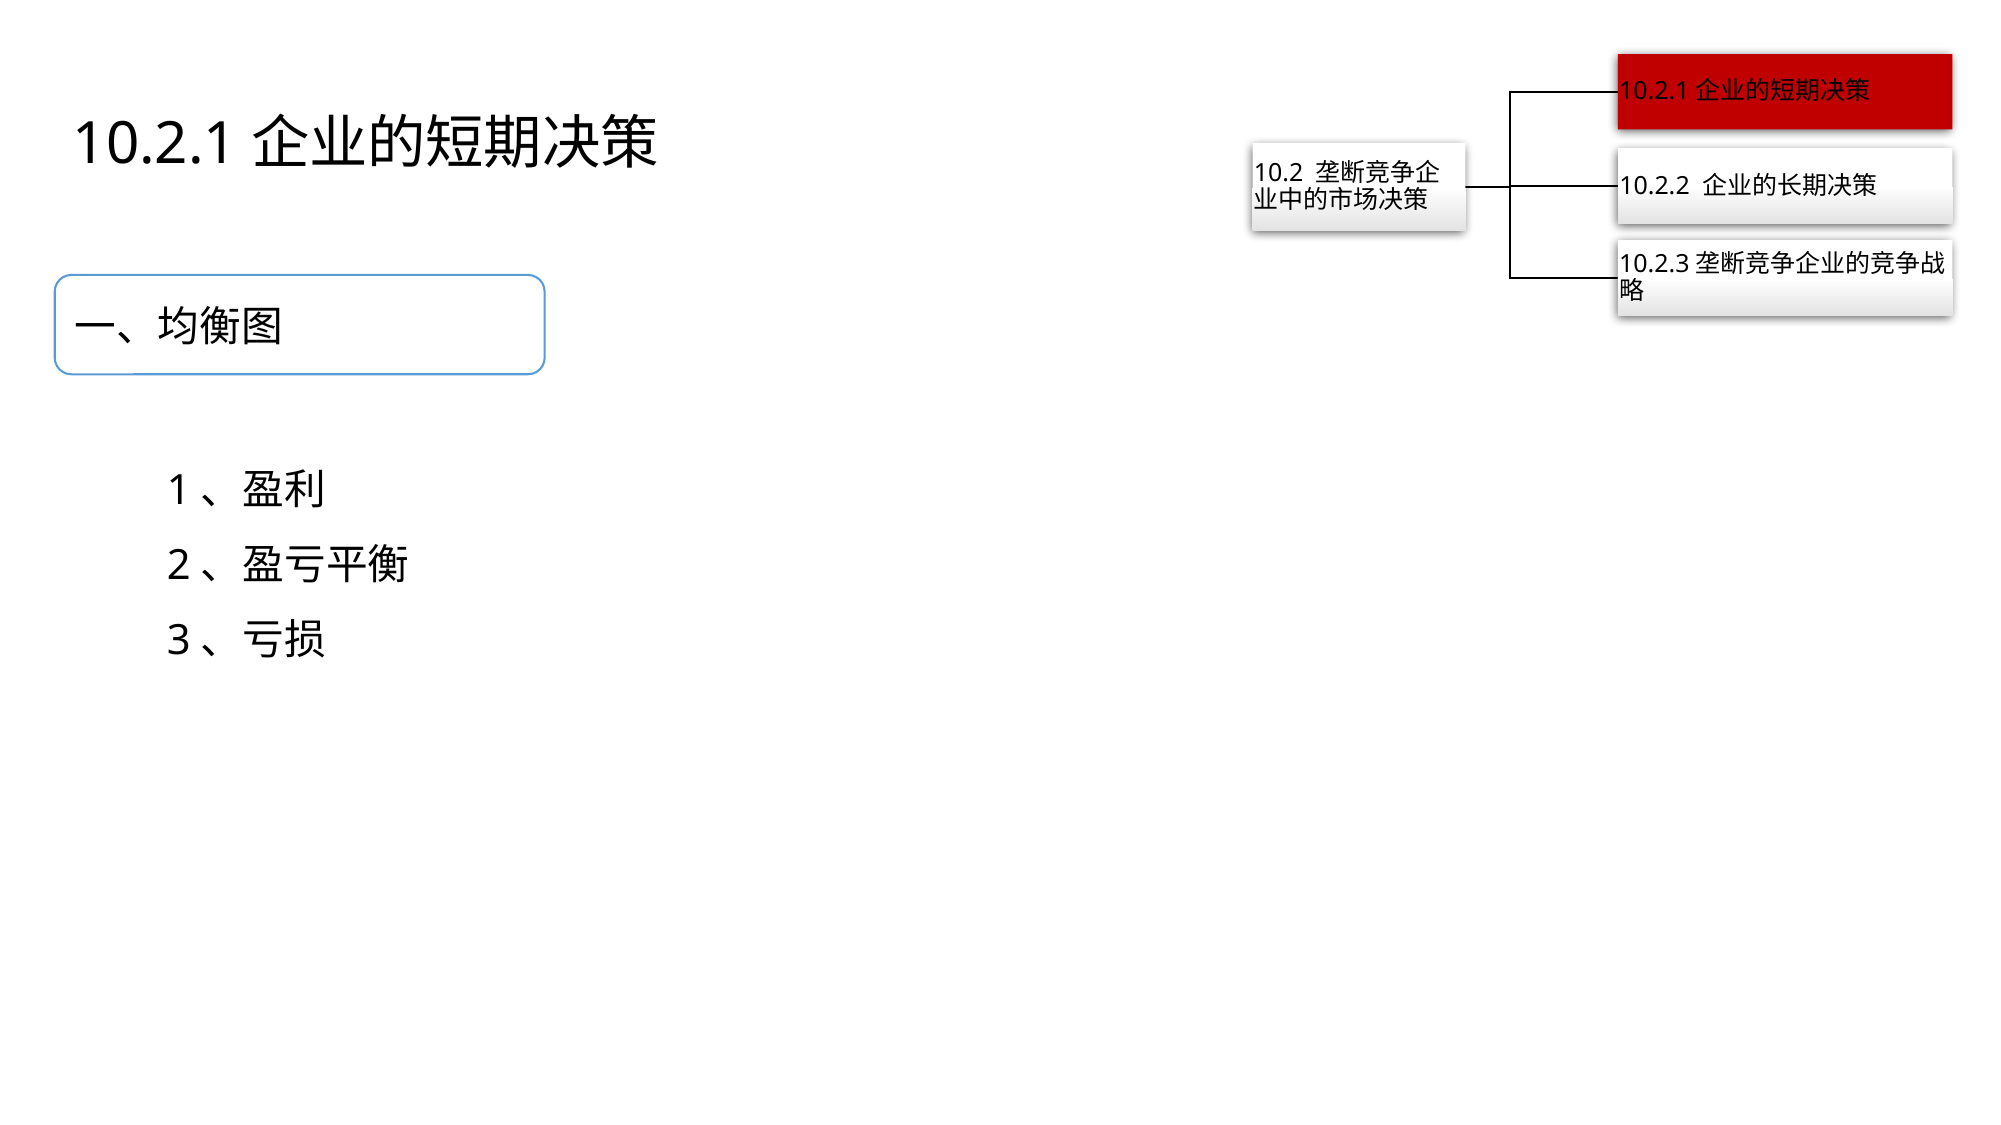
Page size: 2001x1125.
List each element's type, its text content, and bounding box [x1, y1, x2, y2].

text_box 1、盈利 2、盈亏平衡 3、亏损 [152, 430, 1158, 670]
text_box 10.2.1企业的短期决策 [54, 95, 1157, 184]
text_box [1157, 0, 2000, 383]
text_box 一、均衡图 [53, 273, 546, 376]
